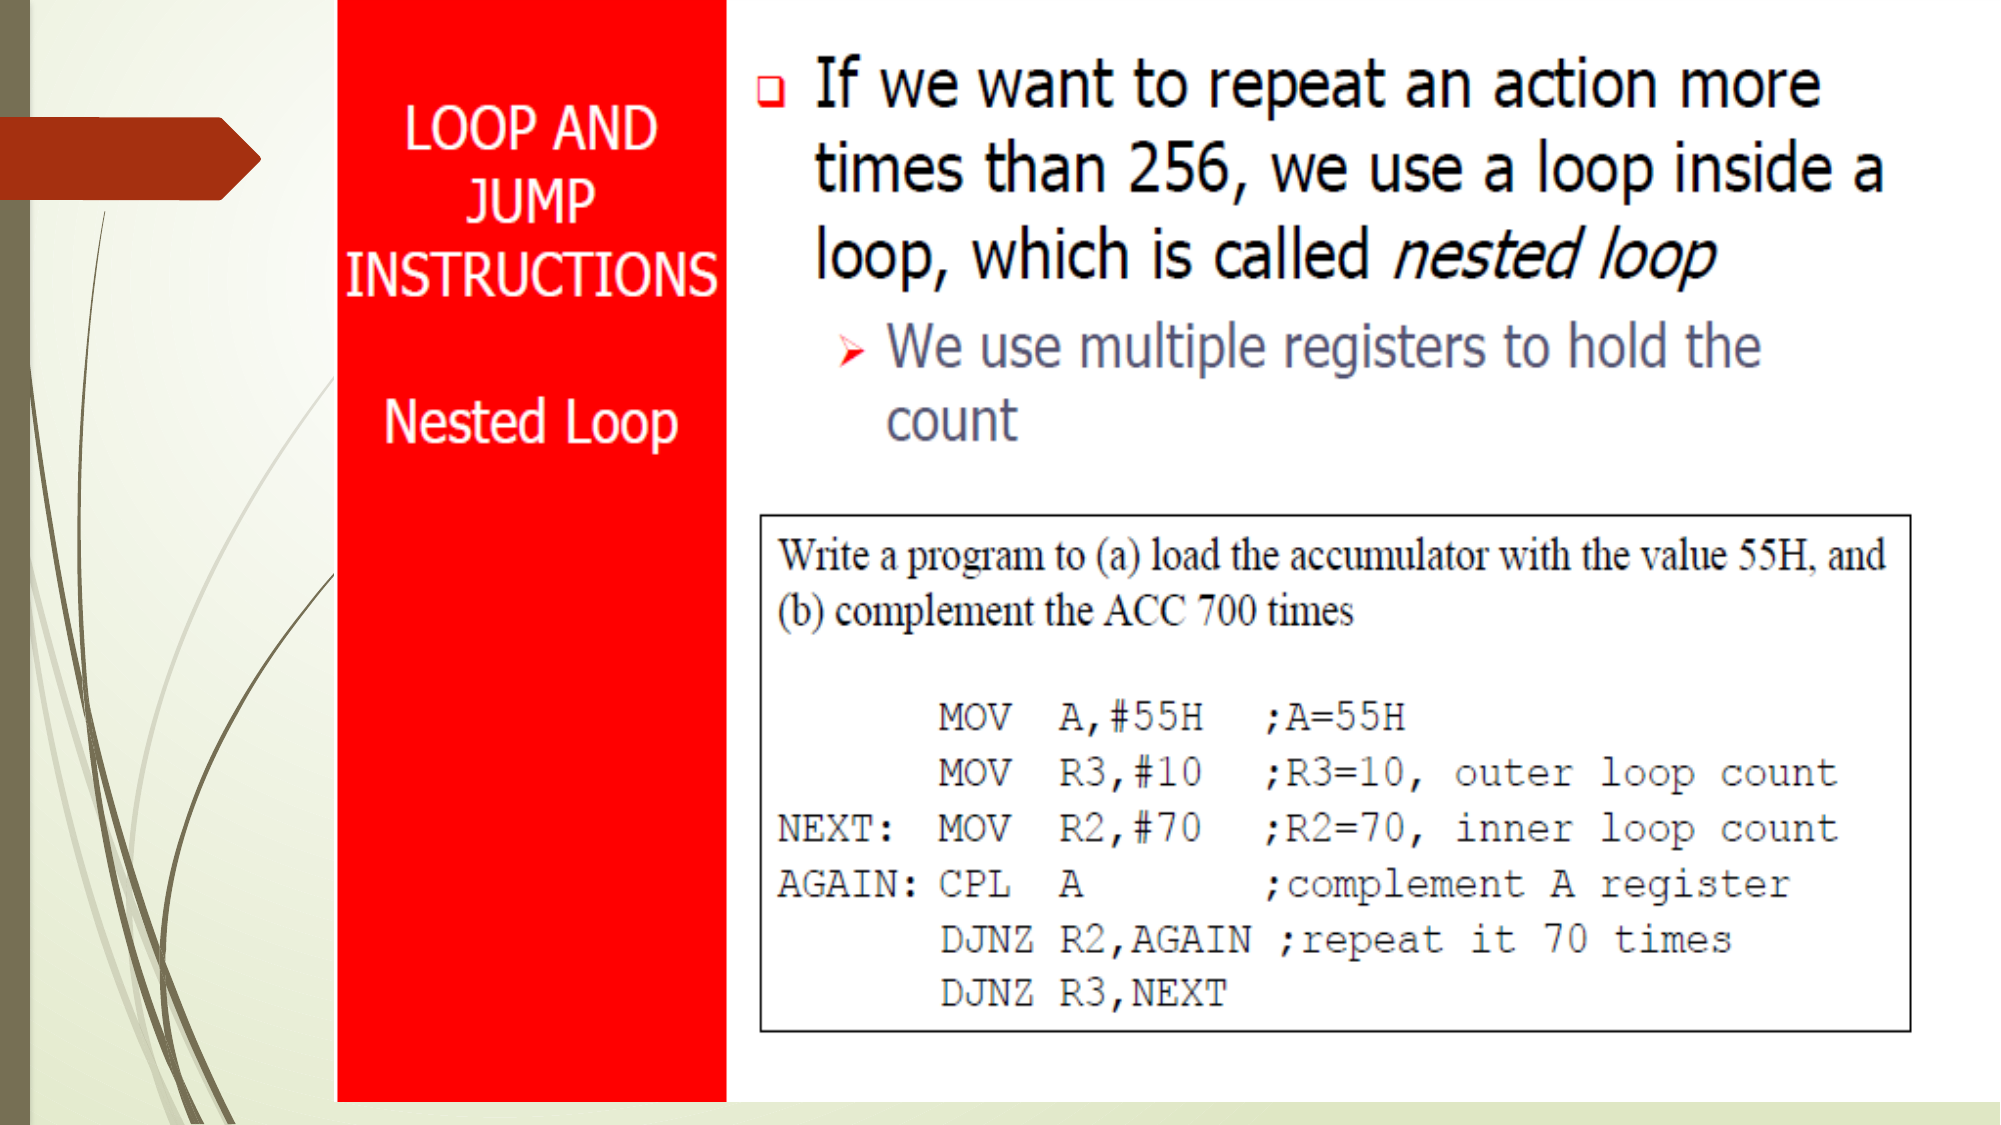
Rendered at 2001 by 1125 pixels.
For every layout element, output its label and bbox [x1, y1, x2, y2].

picture [334, 0, 2000, 1103]
